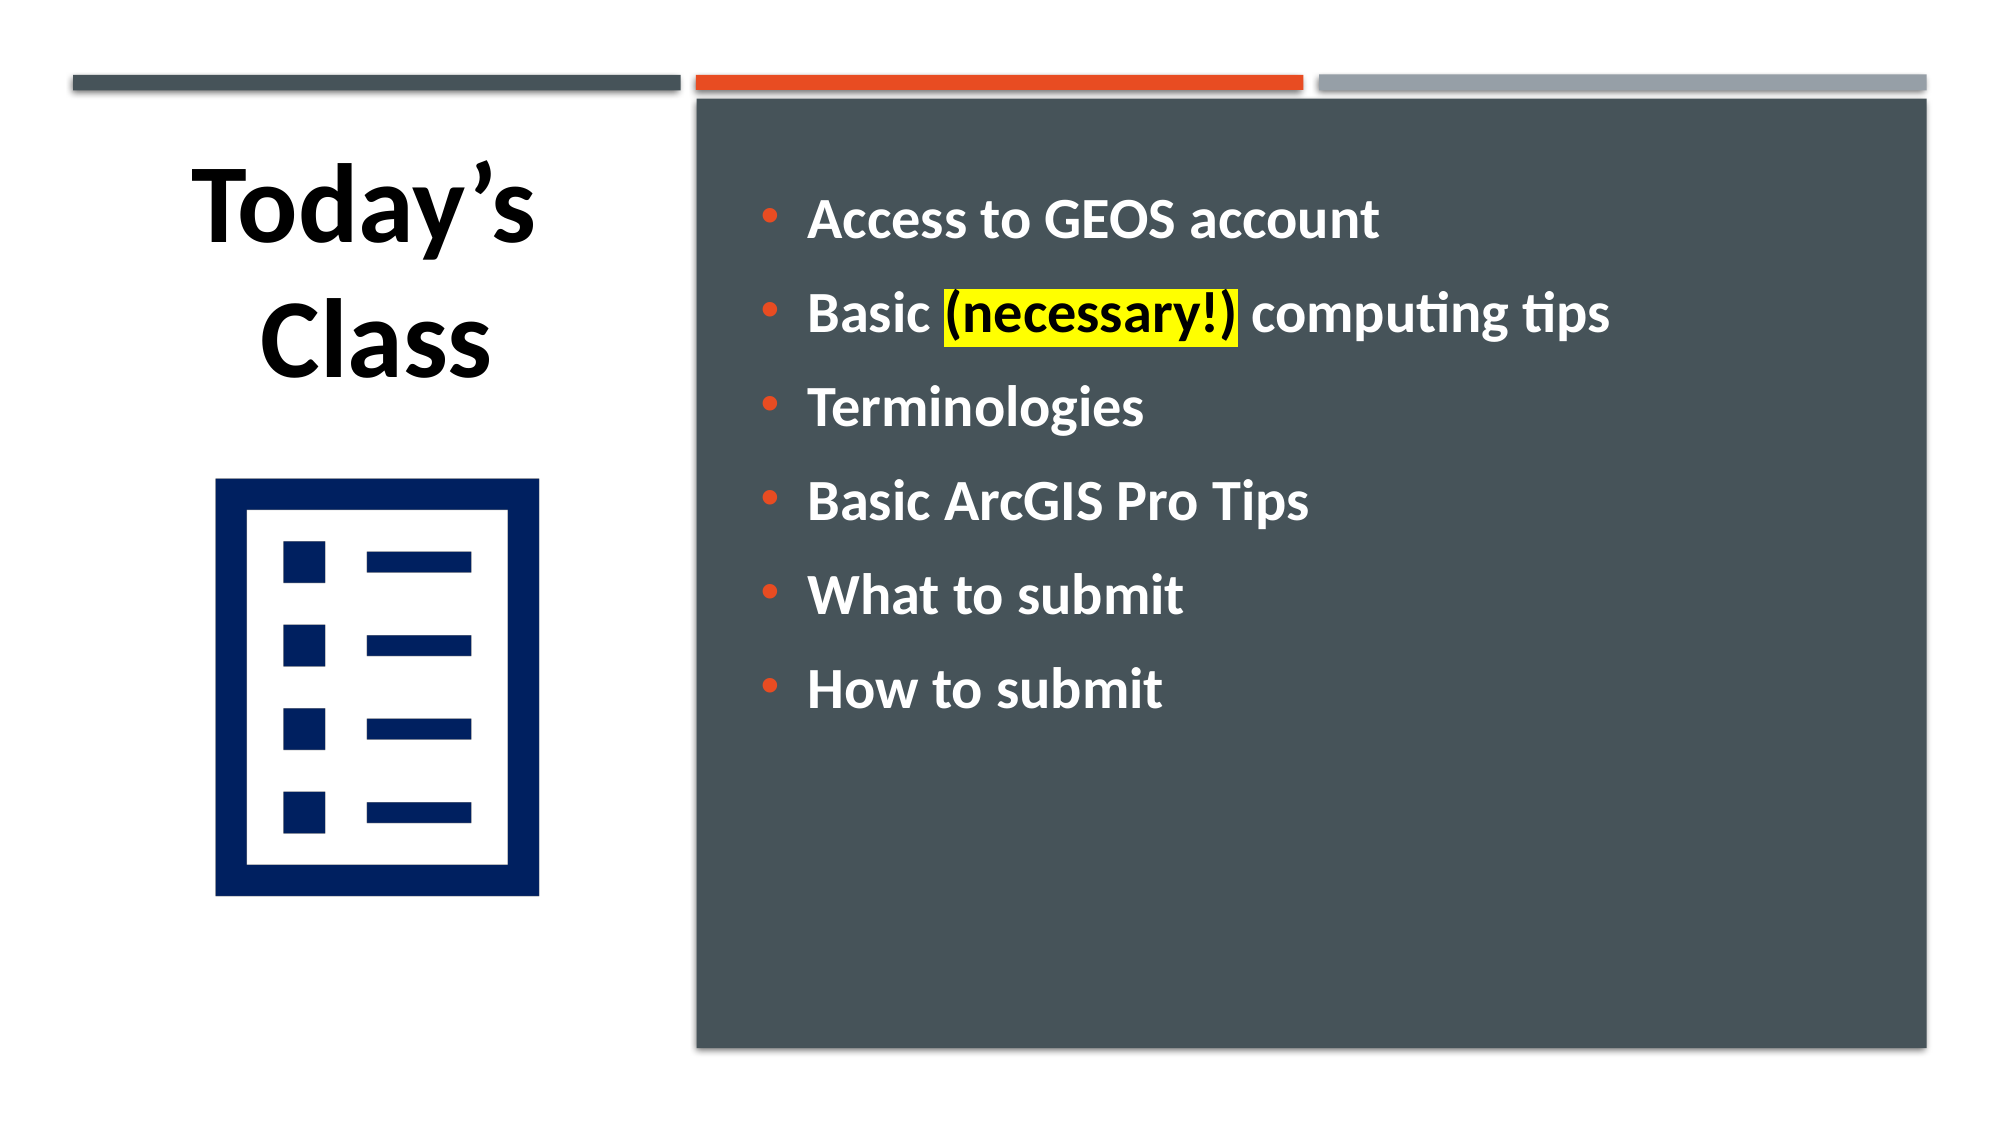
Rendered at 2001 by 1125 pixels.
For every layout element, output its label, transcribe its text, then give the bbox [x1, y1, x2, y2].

picture [126, 436, 629, 939]
text_box [72, 74, 682, 92]
subtitle Access to GEOS account Basic (necessary!) computing tips Terminologies Basic ArcGIS Pro Tips What to submit How to submit [745, 172, 1861, 953]
text_box [0, 0, 2000, 1125]
text_box [1318, 73, 1928, 92]
title Today’s Class [117, 94, 637, 437]
text_box [695, 74, 1304, 91]
text_box [696, 98, 1928, 1049]
